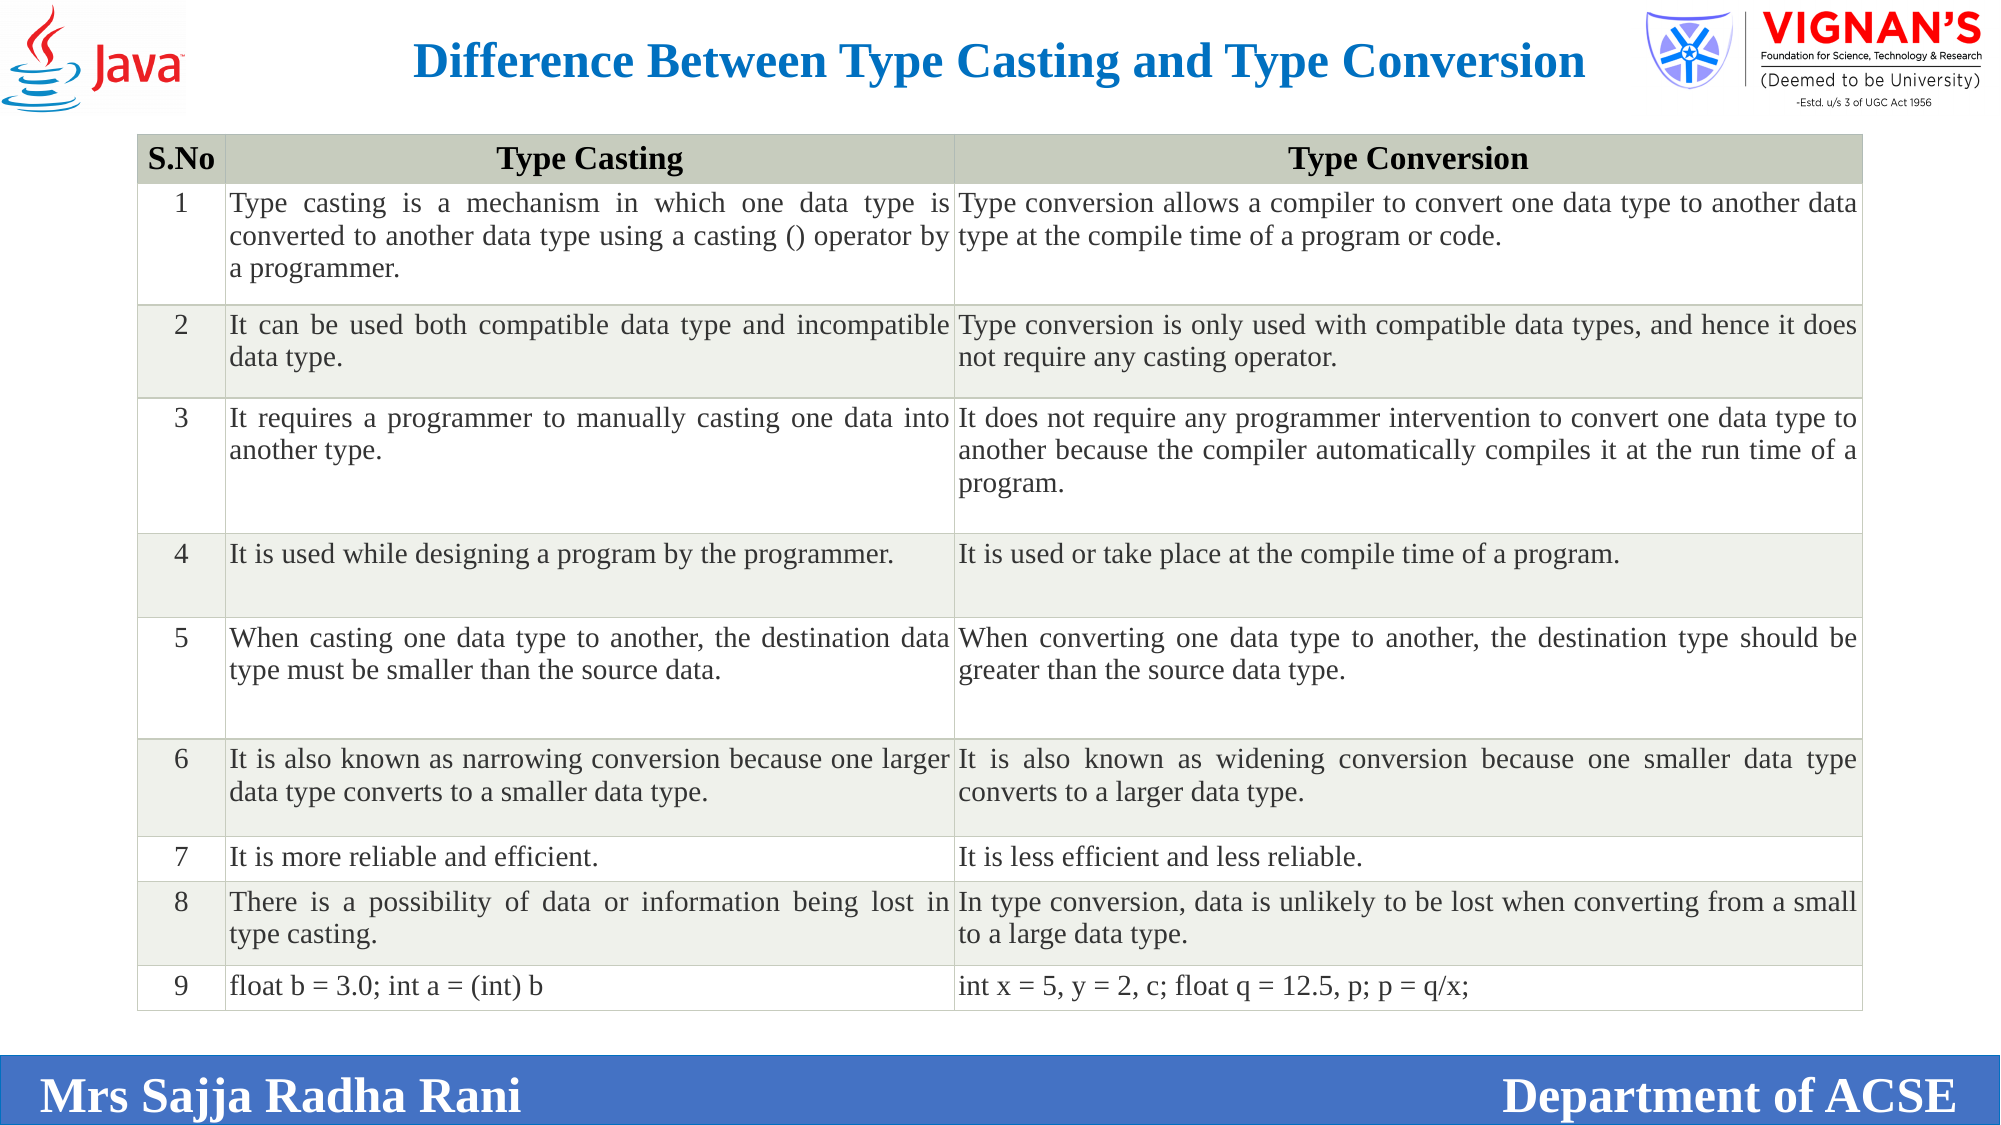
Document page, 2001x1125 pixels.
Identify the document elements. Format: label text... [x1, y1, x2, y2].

table_cell When casting one data type to another, the destination data type must be smaller than the source data. [226, 618, 954, 738]
table_cell In type conversion, data is unlikely to be lost when converting from a small to a large data type. [955, 882, 1862, 965]
table_cell When converting one data type to another, the destination type should be greater than the source data type. [955, 618, 1862, 738]
table_cell It is used or take place at the compile time of a program. [955, 534, 1862, 617]
table_cell It is used while designing a program by the programmer. [226, 534, 954, 617]
table_cell 9 [138, 966, 225, 1010]
table_cell It is more reliable and efficient. [226, 837, 954, 881]
table_header Type Conversion [955, 135, 1862, 183]
table_header S.No [138, 135, 225, 183]
picture [1631, 0, 2000, 116]
table_cell It can be used both compatible data type and incompatible data type. [226, 306, 954, 397]
table_cell float b = 3.0; int a = (int) b [226, 966, 954, 1010]
table_cell 4 [138, 534, 225, 617]
table_cell It is also known as narrowing conversion because one larger data type converts to a smaller data type. [226, 740, 954, 836]
table_cell Type conversion is only used with compatible data types, and hence it does not require any casting operator. [955, 306, 1862, 397]
table_cell It is less efficient and less reliable. [955, 837, 1862, 881]
picture [0, 0, 186, 116]
table_cell 7 [138, 837, 225, 881]
table_cell 6 [138, 740, 225, 836]
table_header Type Casting [226, 135, 954, 183]
table_cell It does not require any programmer intervention to convert one data type to another because the compiler automatically compiles it at the run time of a program. [955, 399, 1862, 533]
table_cell 3 [138, 399, 225, 533]
table_cell Type conversion allows a compiler to convert one data type to another data type at the compile time of a program or code. [955, 184, 1862, 304]
table_cell Type casting is a mechanism in which one data type is converted to another data type using a casting () operator by a programmer. [226, 184, 954, 304]
table_cell There is a possibility of data or information being lost in type casting. [226, 882, 954, 965]
table_cell int x = 5, y = 2, c; float q = 12.5, p; p = q/x; [955, 966, 1862, 1010]
table_cell 8 [138, 882, 225, 965]
table_cell 2 [138, 306, 225, 397]
table_cell It requires a programmer to manually casting one data into another type. [226, 399, 954, 533]
table_cell It is also known as widening conversion because one smaller data type converts to a larger data type. [955, 740, 1862, 836]
list Difference Between Type Casting and Type Conversion [137, 27, 1863, 134]
table_cell 5 [138, 618, 225, 738]
table_cell 1 [138, 184, 225, 304]
